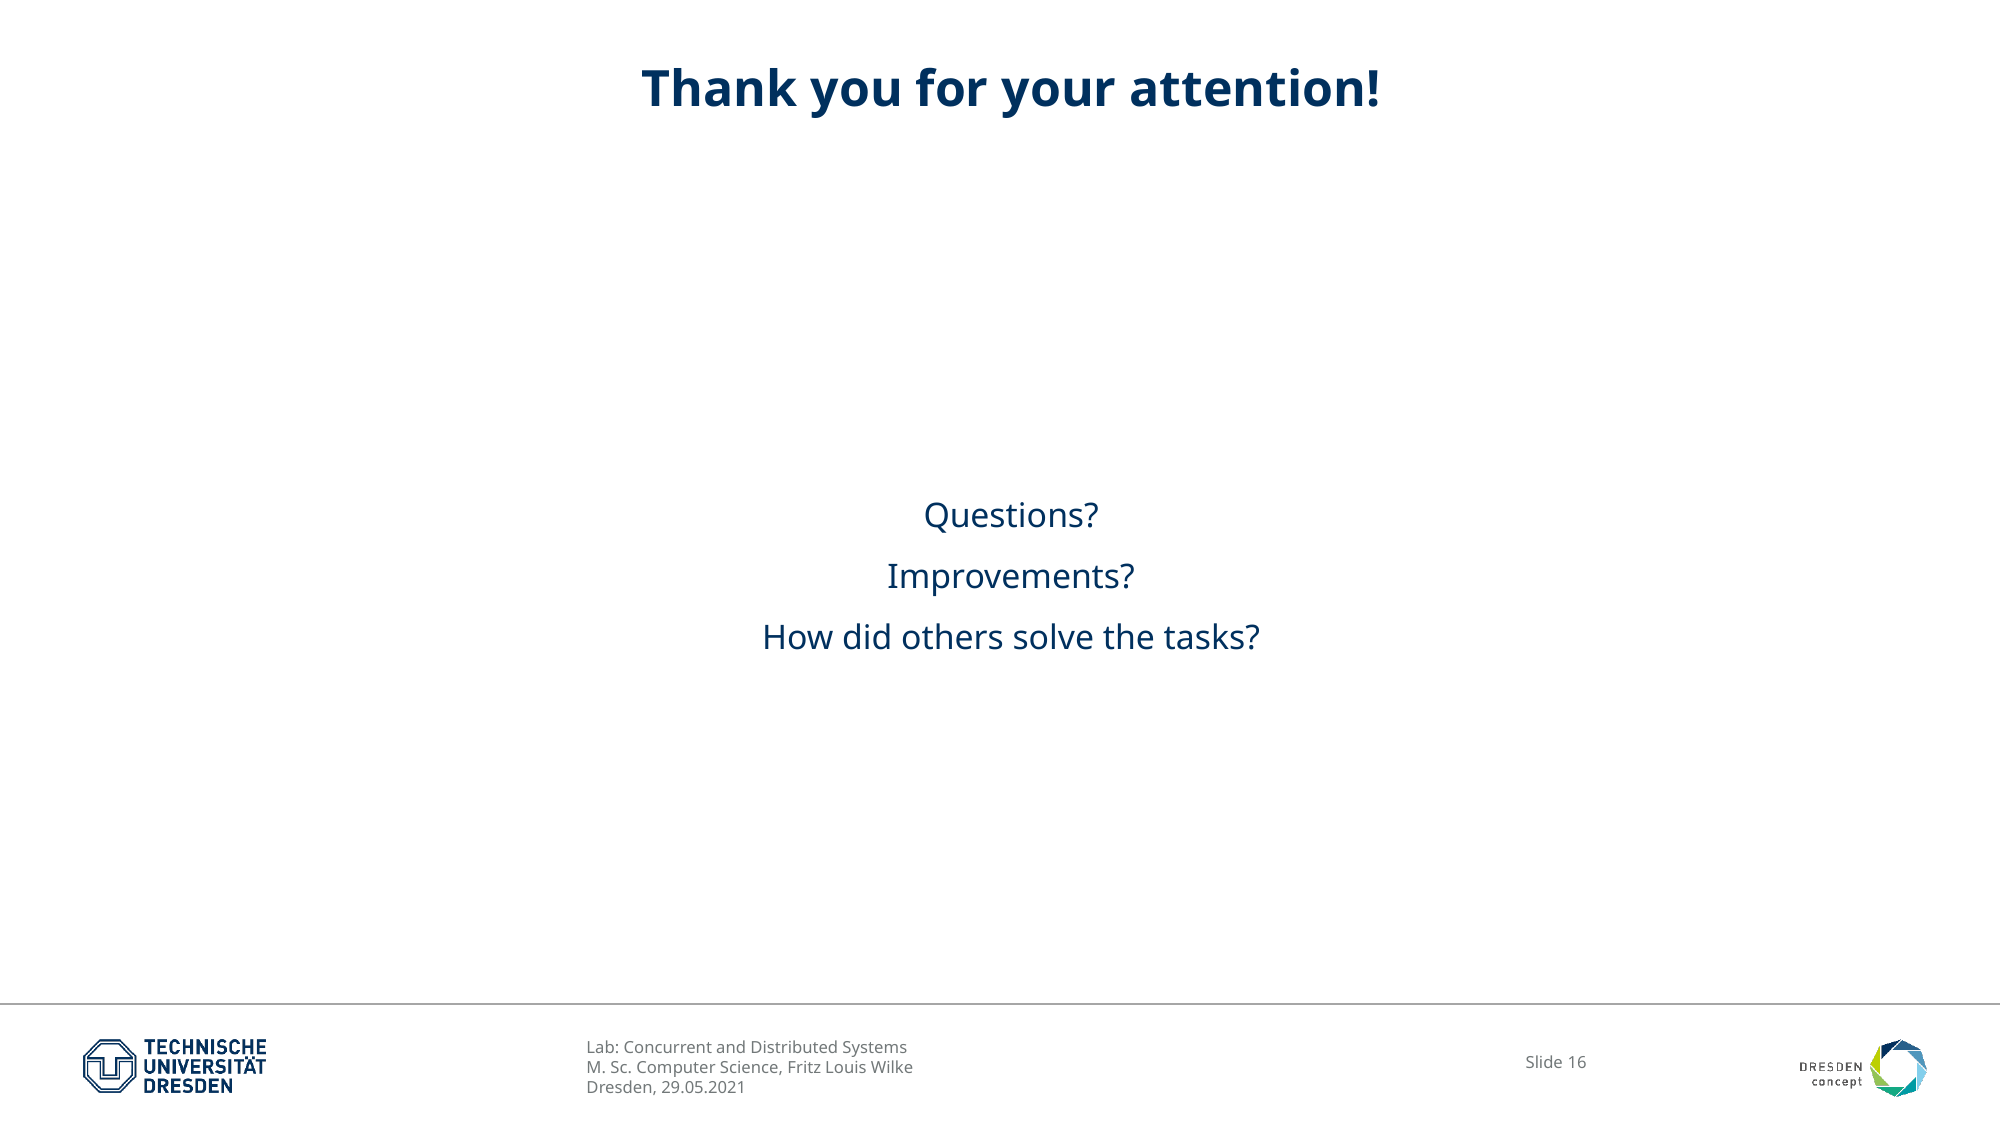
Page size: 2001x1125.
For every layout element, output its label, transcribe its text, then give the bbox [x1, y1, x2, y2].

title Thank you for your attention! [143, 56, 1880, 141]
text_box Questions? Improvements? How did others solve the tasks? [635, 466, 1388, 664]
picture [83, 1039, 266, 1093]
picture [1800, 1039, 1927, 1097]
